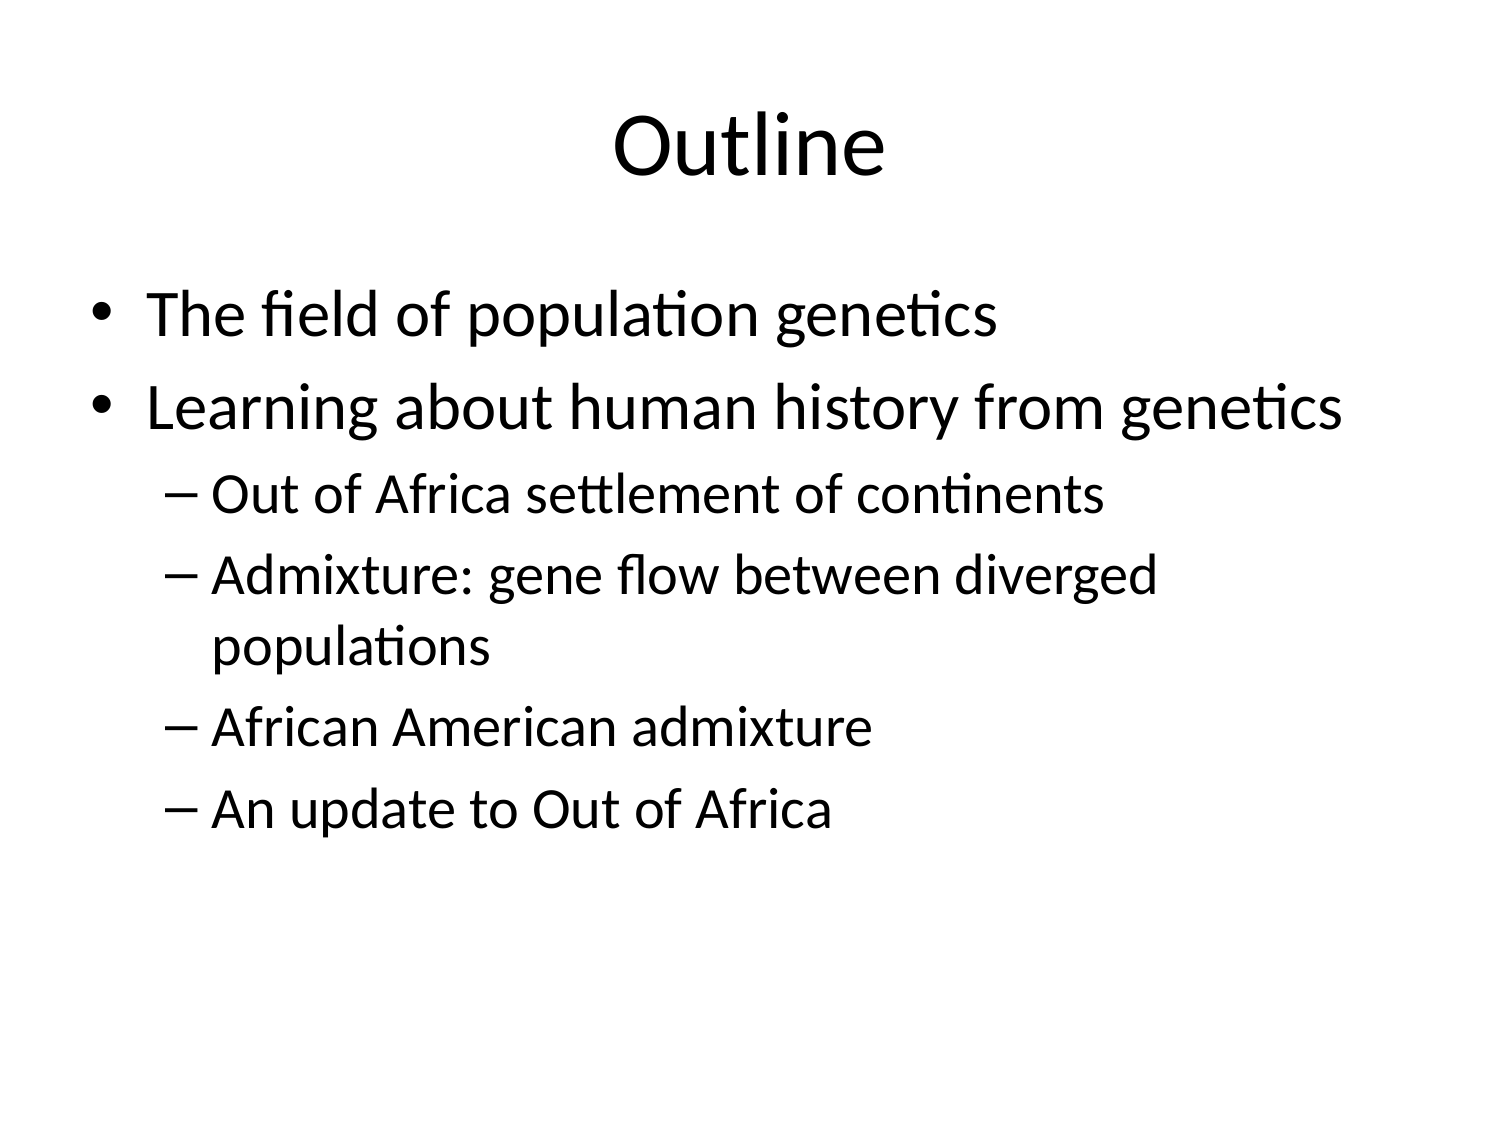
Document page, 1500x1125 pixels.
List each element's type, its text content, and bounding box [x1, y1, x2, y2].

title Outline [75, 45, 1425, 233]
list The field of population genetics Learning about human history from genetics Out of Africa settlement of continents Admixture: gene flow between diverged populations African American admixture An update to Out of Africa [75, 262, 1425, 1005]
